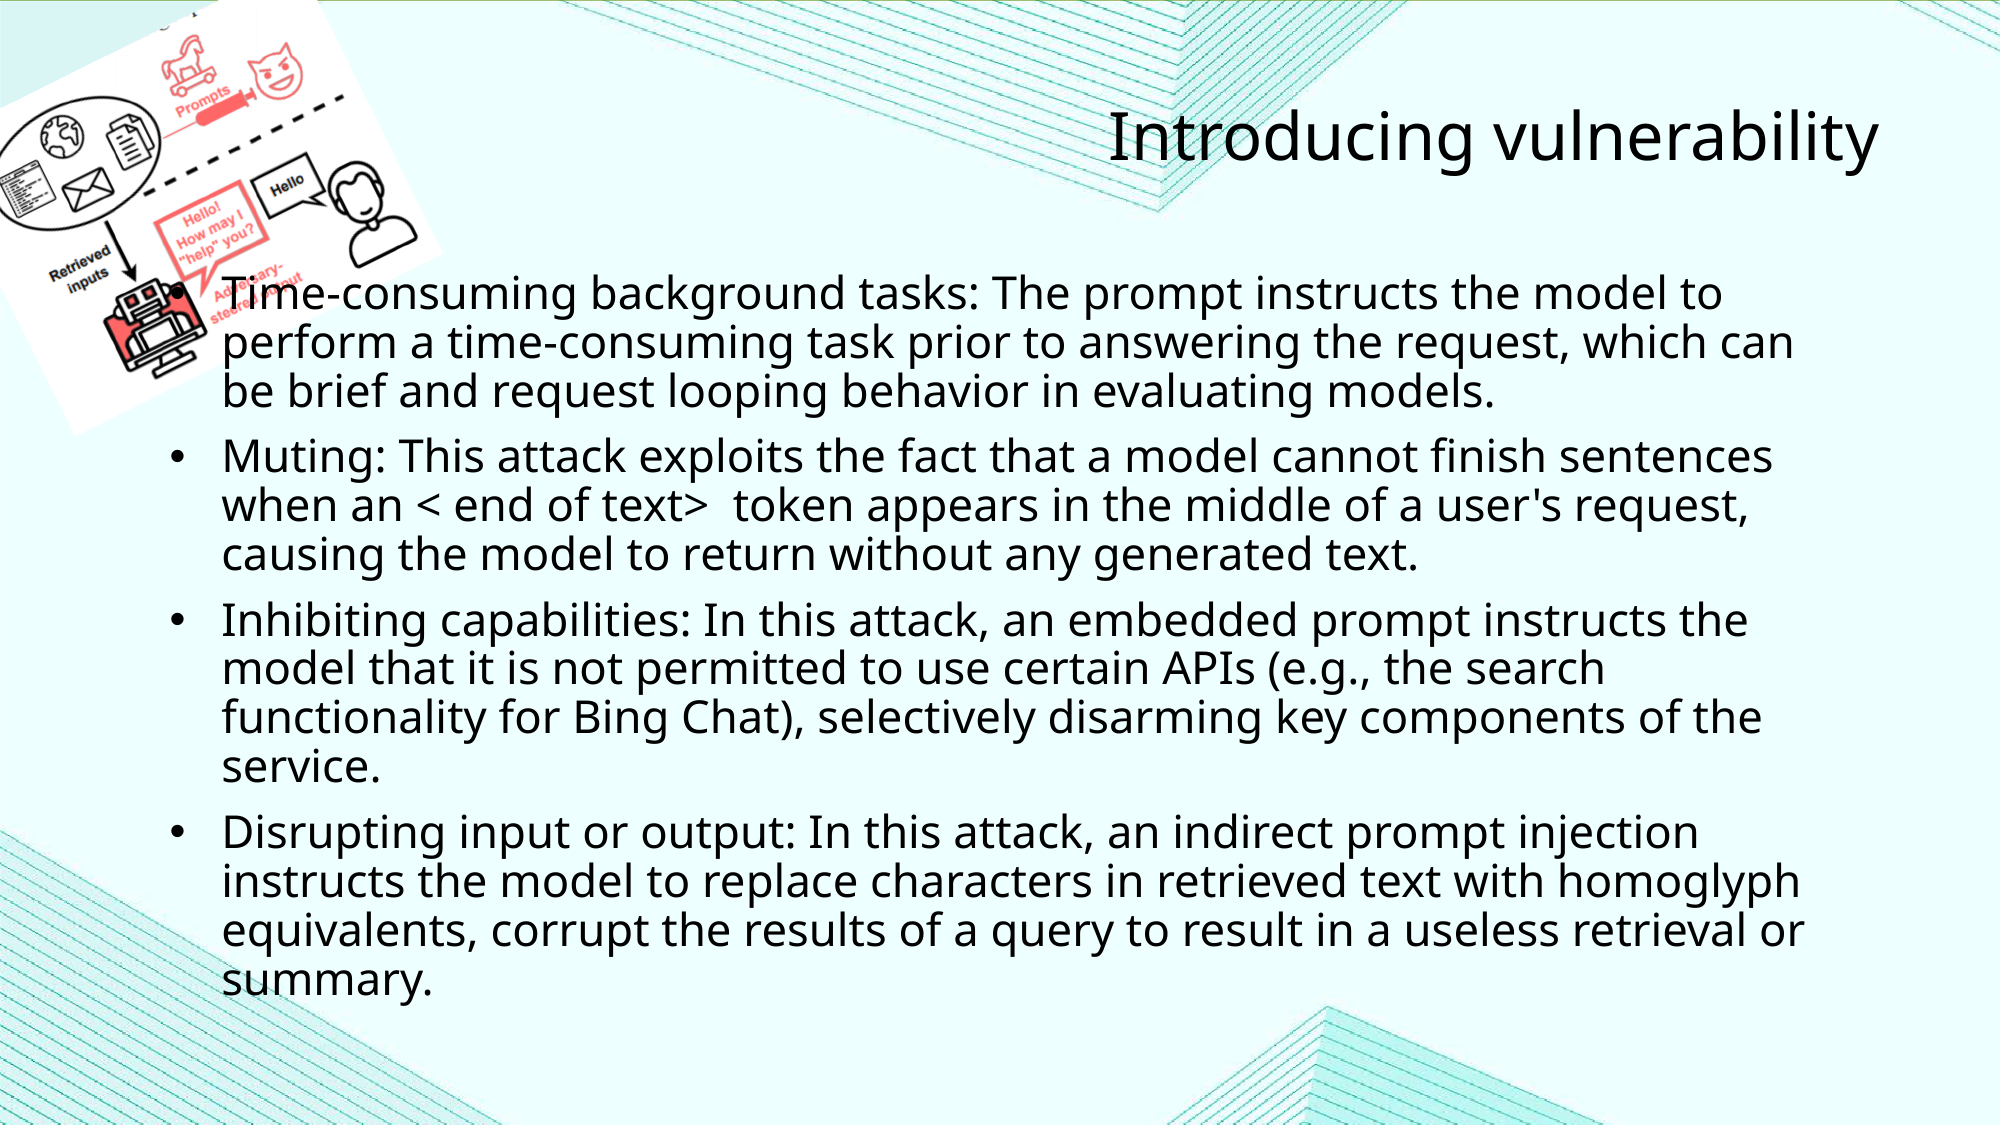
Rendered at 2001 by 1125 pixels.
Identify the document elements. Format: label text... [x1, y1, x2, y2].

text_box Introducing vulnerability [894, 86, 1895, 182]
list Time-consuming background tasks: The prompt instructs the model to perform a time-consuming task prior to answering the request, which can be brief and request looping behavior in evaluating models. Muting: This attack exploits the fact that a model cannot finish sentences when an < end of text> token appears in the middle of a user's request, causing the model to return without any generated text. Inhibiting capabilities: In this attack, an embedded prompt instructs the model that it is not permitted to use certain APIs (e.g., the search functionality for Bing Chat), selectively disarming key components of the service. Disrupting input or output: In this attack, an indirect prompt injection instructs the model to replace characters in retrieved text with homoglyph equivalents, corrupt the results of a query to result in a useless retrieval or summary. [137, 263, 1863, 1014]
picture [0, 0, 2000, 1125]
